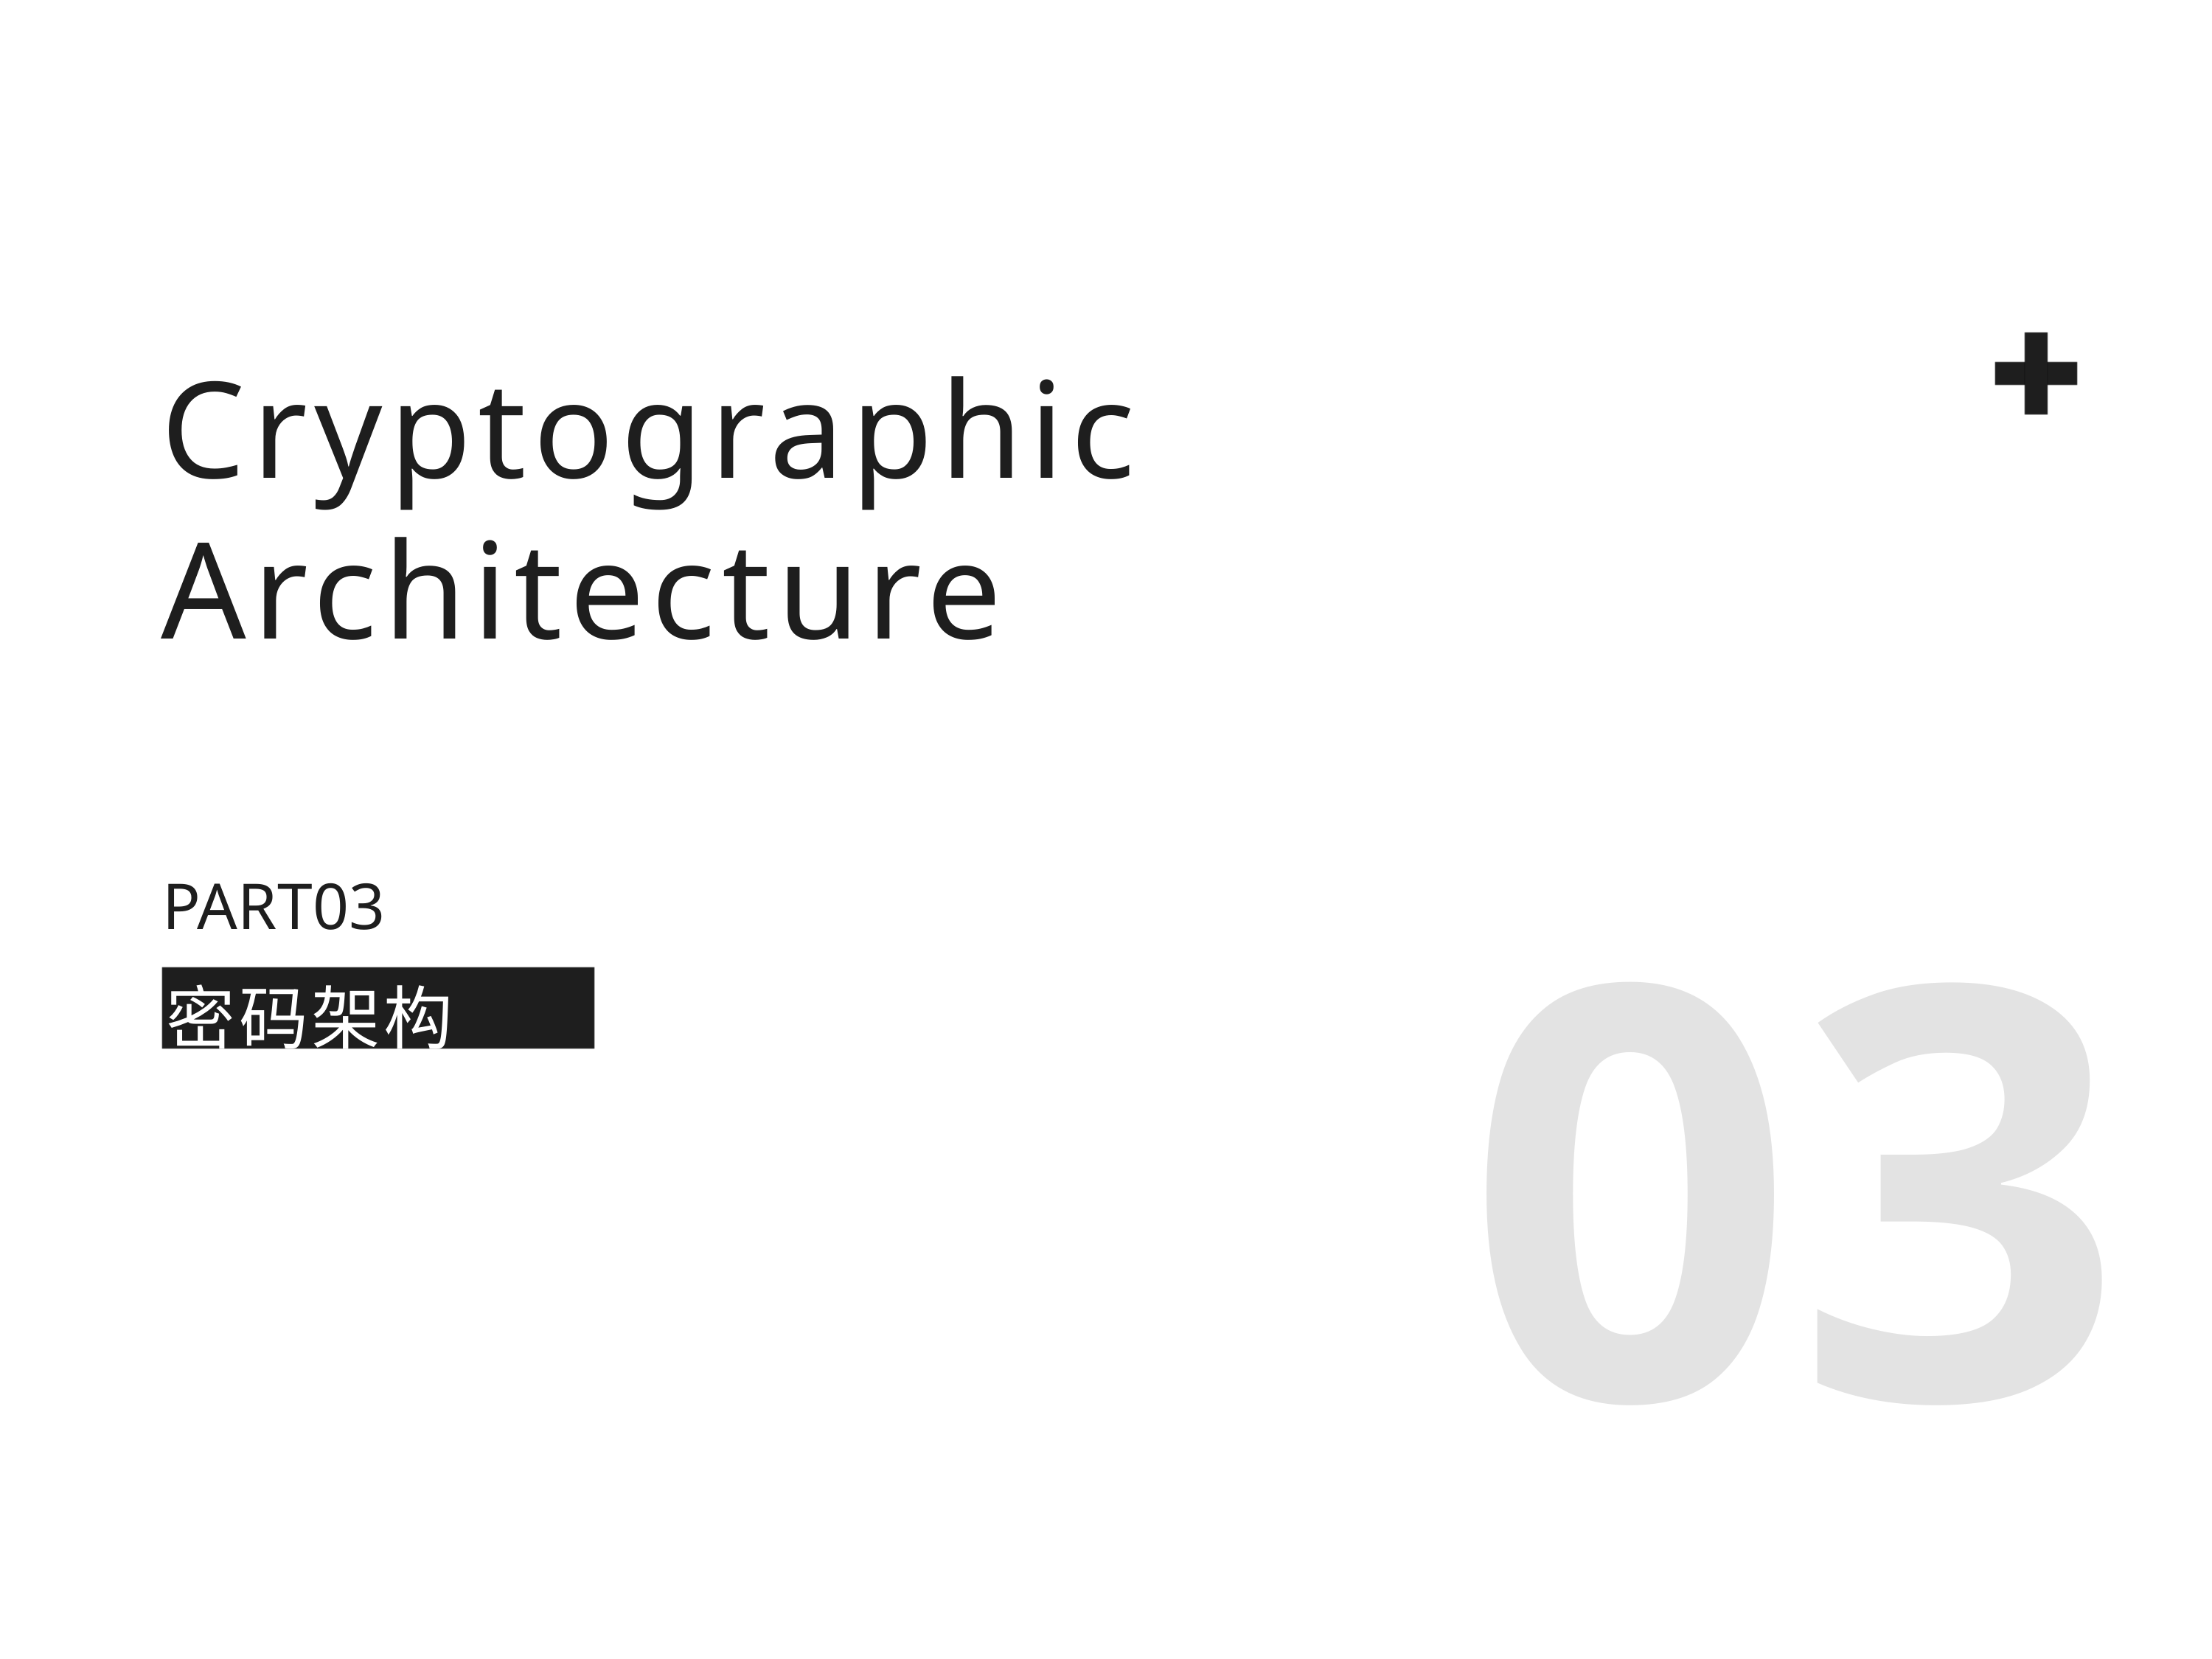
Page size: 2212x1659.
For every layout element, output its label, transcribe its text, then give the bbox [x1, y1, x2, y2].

text_box PART03 [162, 858, 596, 942]
picture [159, 965, 597, 1050]
text_box Cryptographic Architecture [161, 344, 1189, 666]
text_box 03 [1180, 754, 2126, 1515]
text_box 密码架构 [166, 955, 648, 1058]
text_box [1992, 330, 2079, 417]
